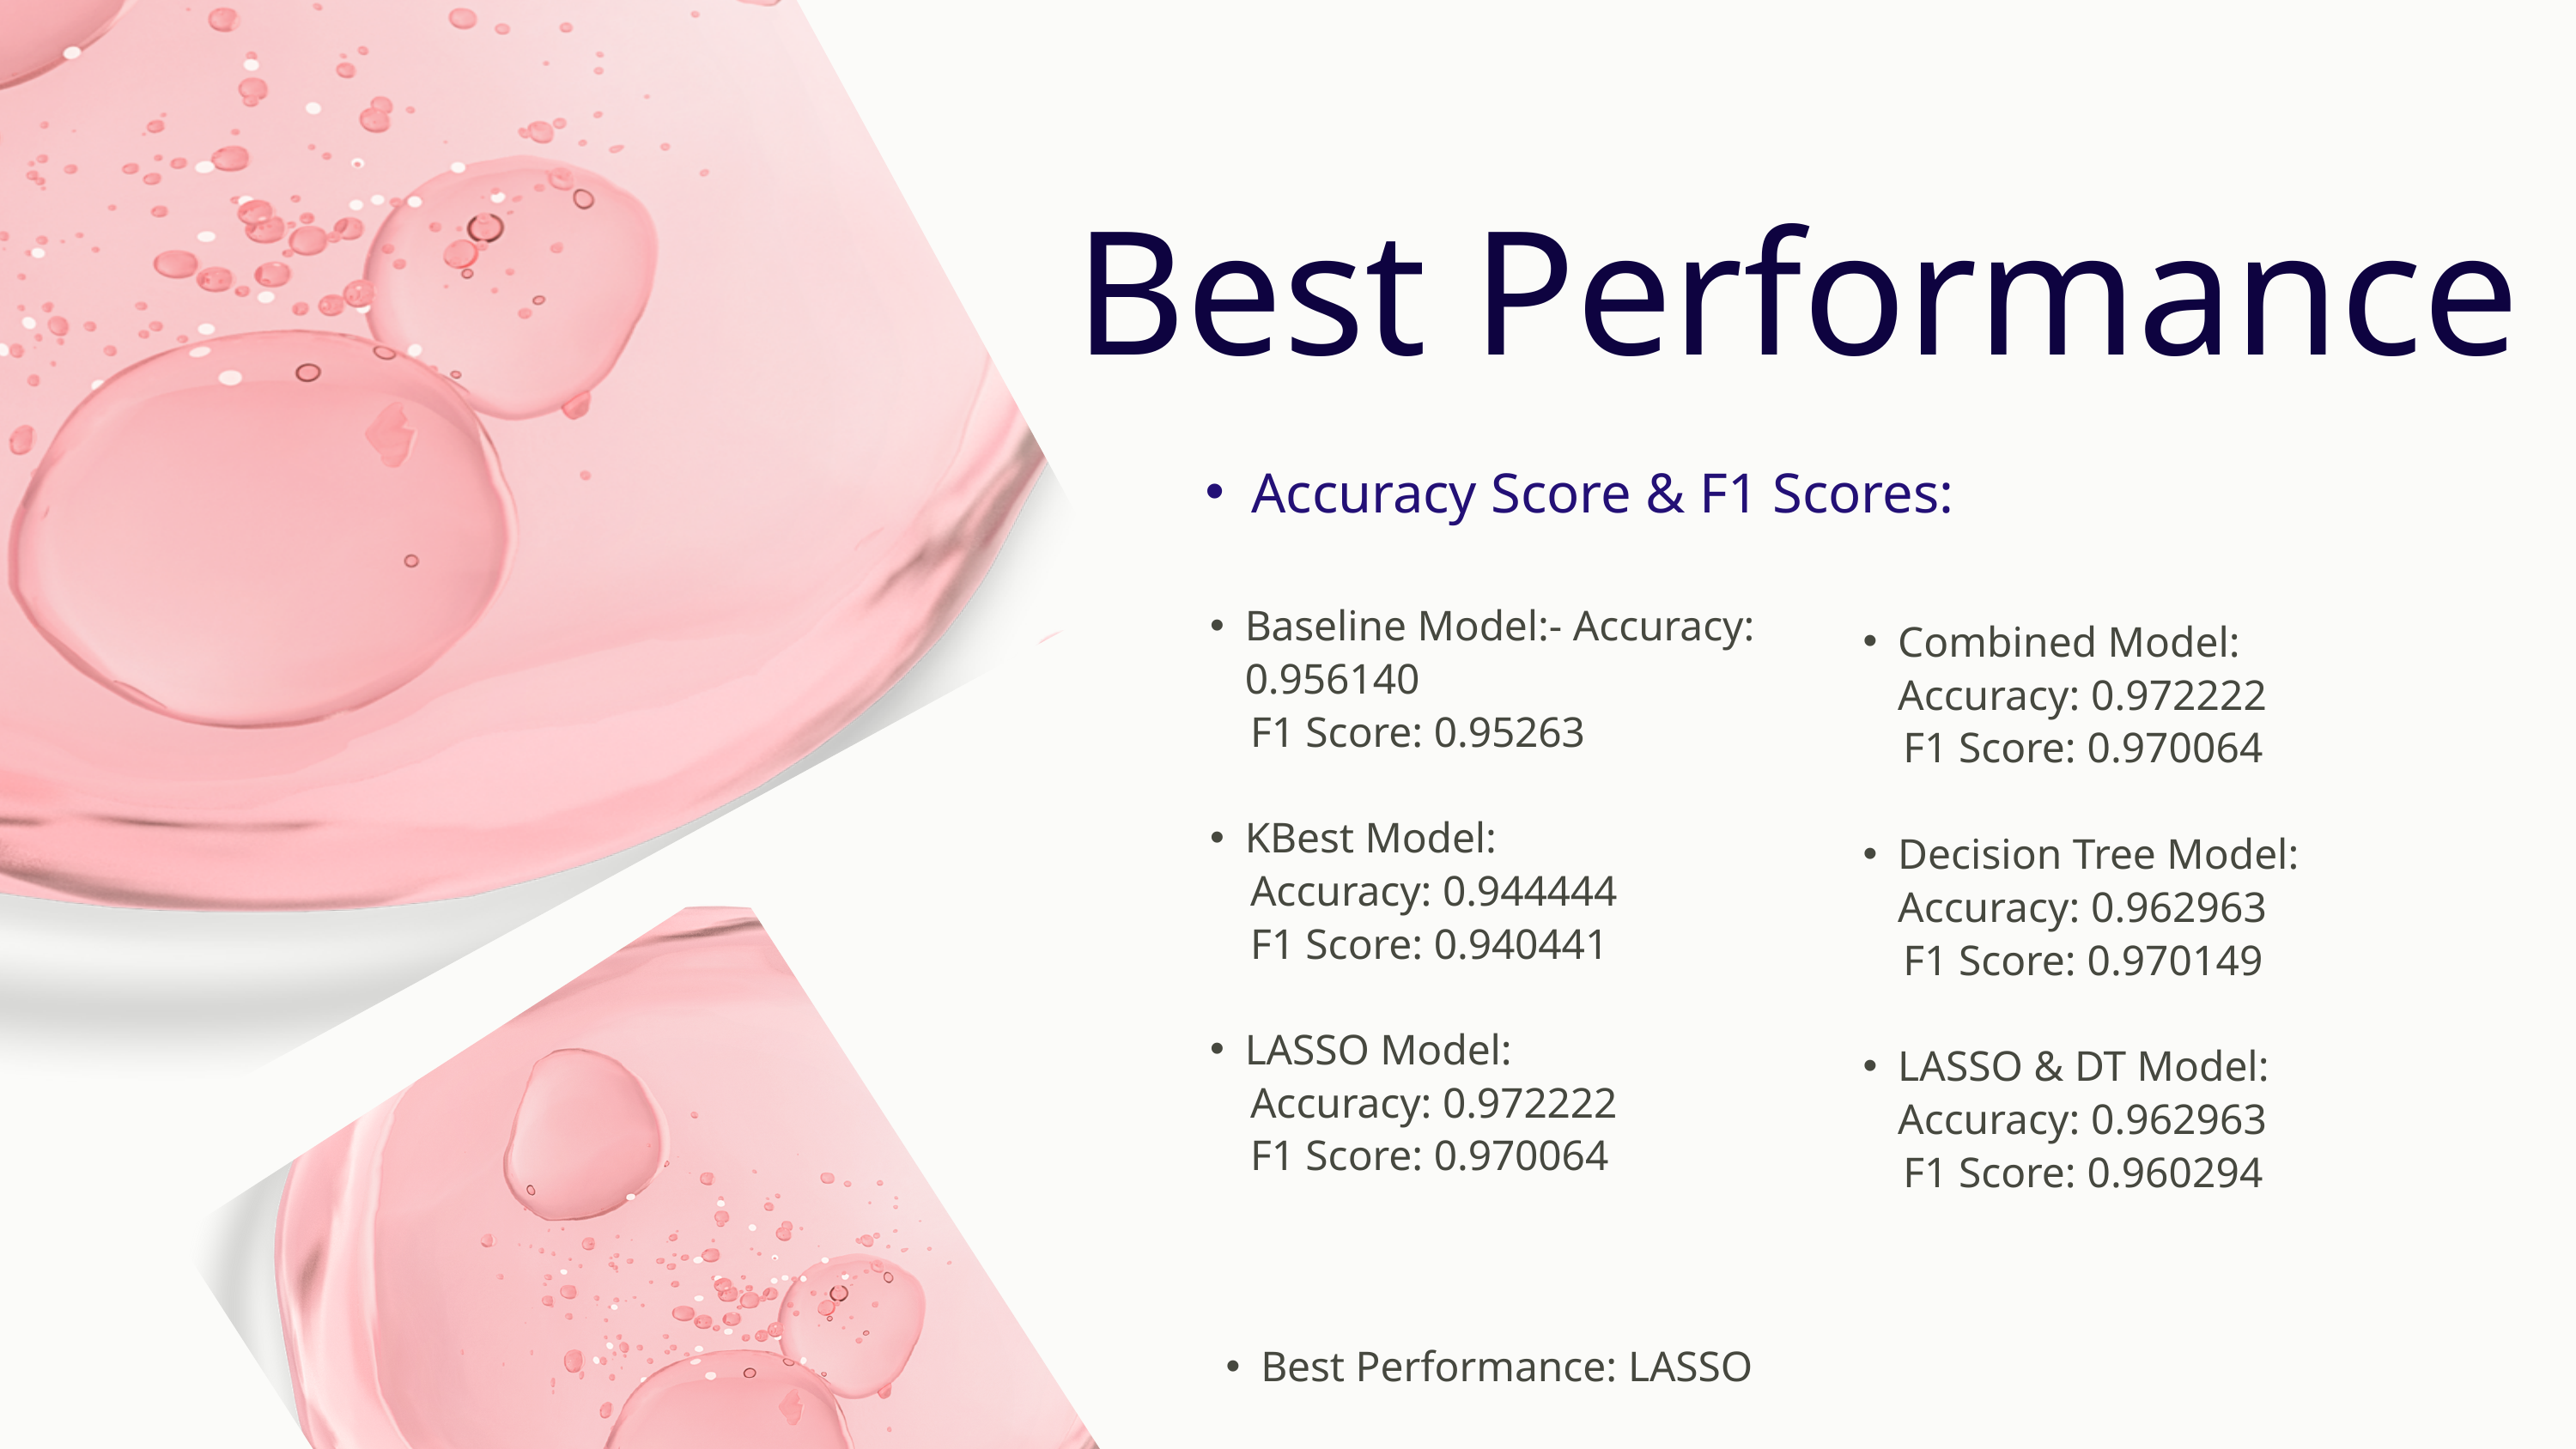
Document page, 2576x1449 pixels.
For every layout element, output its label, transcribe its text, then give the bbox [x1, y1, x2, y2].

text_box Accuracy Score & F1 Scores: [1158, 460, 1957, 586]
text_box Baseline Model:- Accuracy: 0.956140 F1 Score: 0.95263 KBest Model: Accuracy: 0.944444 F1 Score: 0.940441 LASSO Model: Accuracy: 0.972222 F1 Score: 0.970064 [1175, 596, 1786, 1285]
text_box Combined Model: Accuracy: 0.972222 F1 Score: 0.970064 Decision Tree Model: Accuracy: 0.962963 F1 Score: 0.970149 LASSO & DT Model: Accuracy: 0.962963 F1 Score: 0.960294 [1827, 611, 2432, 1197]
text_box Best Performance: LASSO [1190, 1337, 2444, 1391]
text_box [0, 0, 1123, 1210]
text_box [175, 877, 1100, 1449]
text_box Best Performance [950, 149, 2520, 390]
